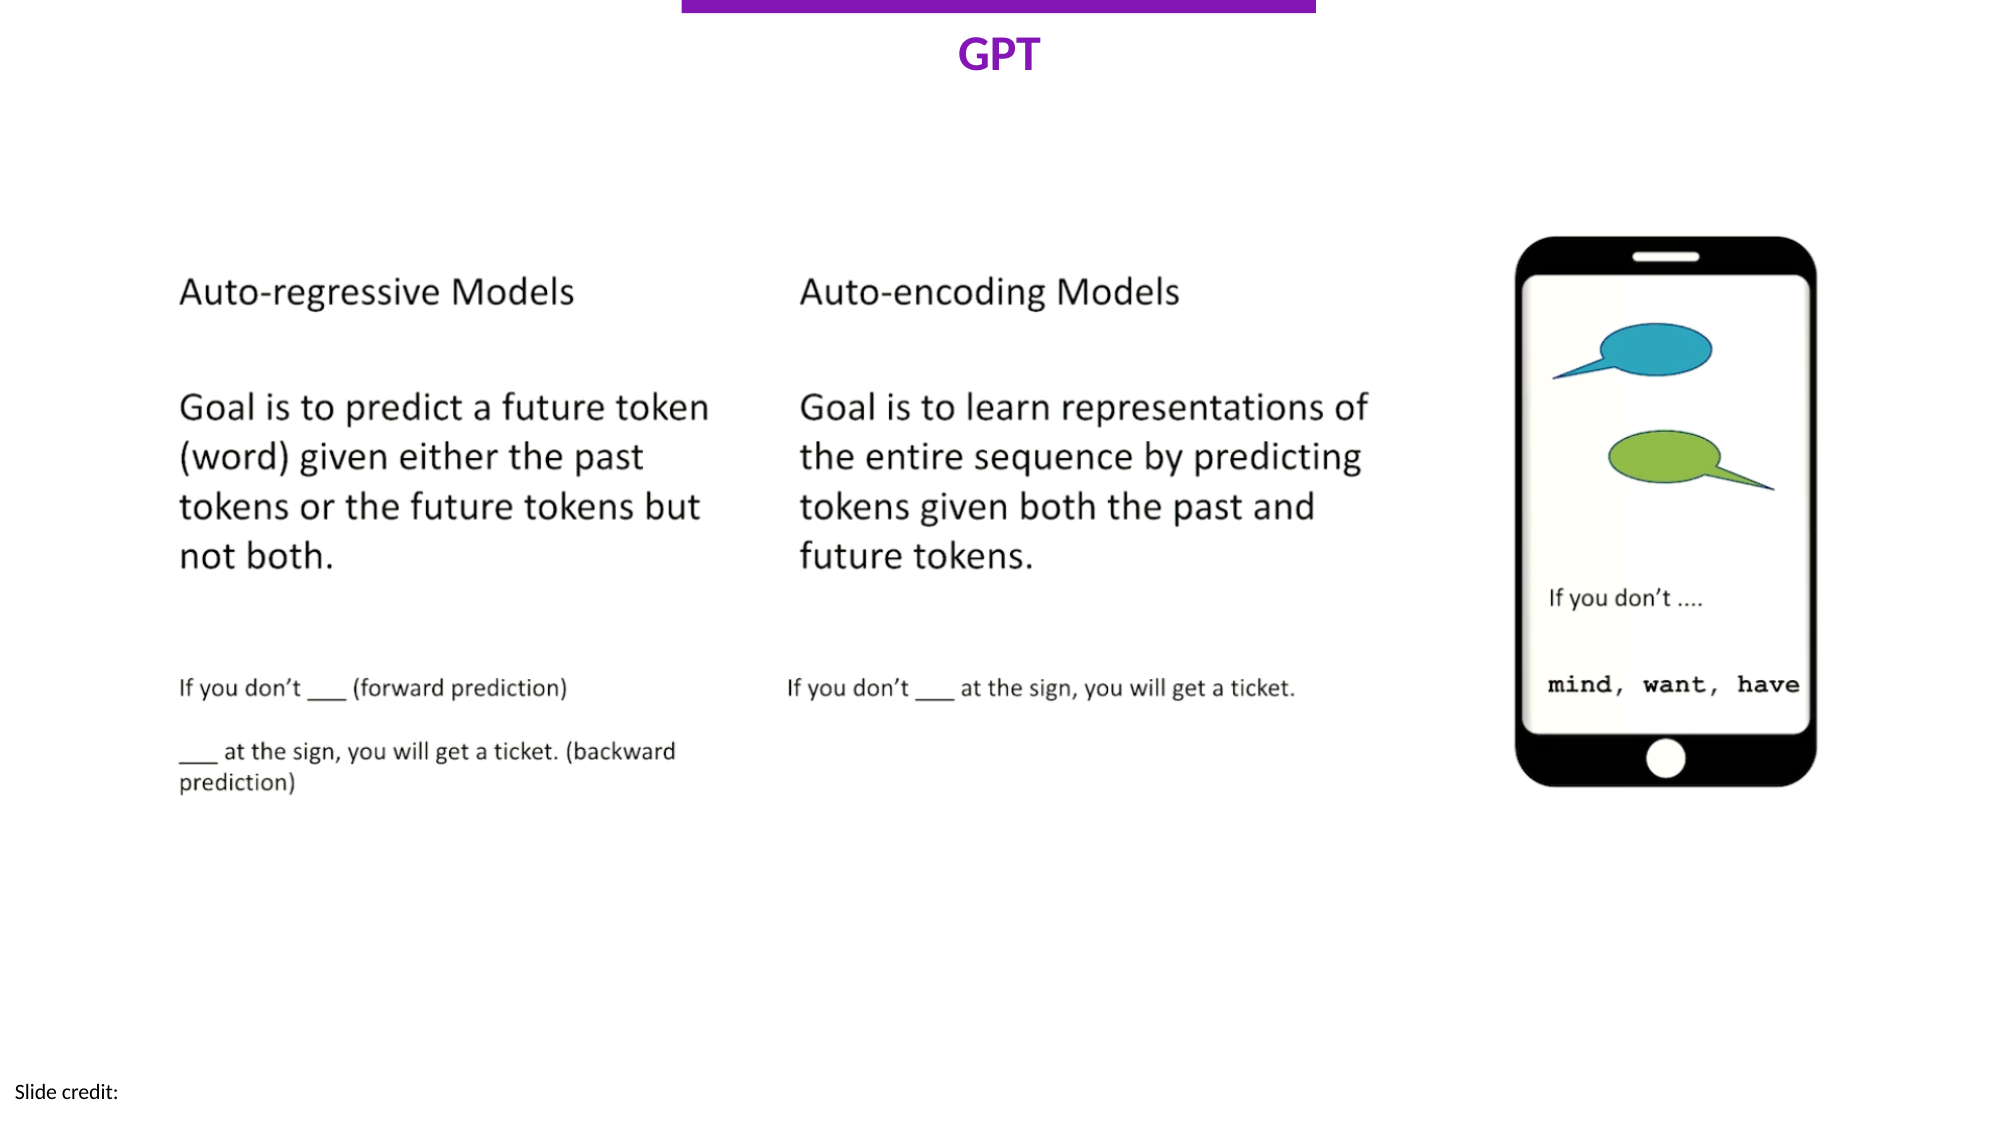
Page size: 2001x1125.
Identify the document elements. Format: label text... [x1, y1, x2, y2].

text_box [681, 0, 1317, 13]
text_box GPT [664, 13, 1335, 89]
picture [1500, 221, 1828, 797]
text_box Slide credit: [0, 1070, 1203, 1112]
picture [156, 264, 1376, 797]
